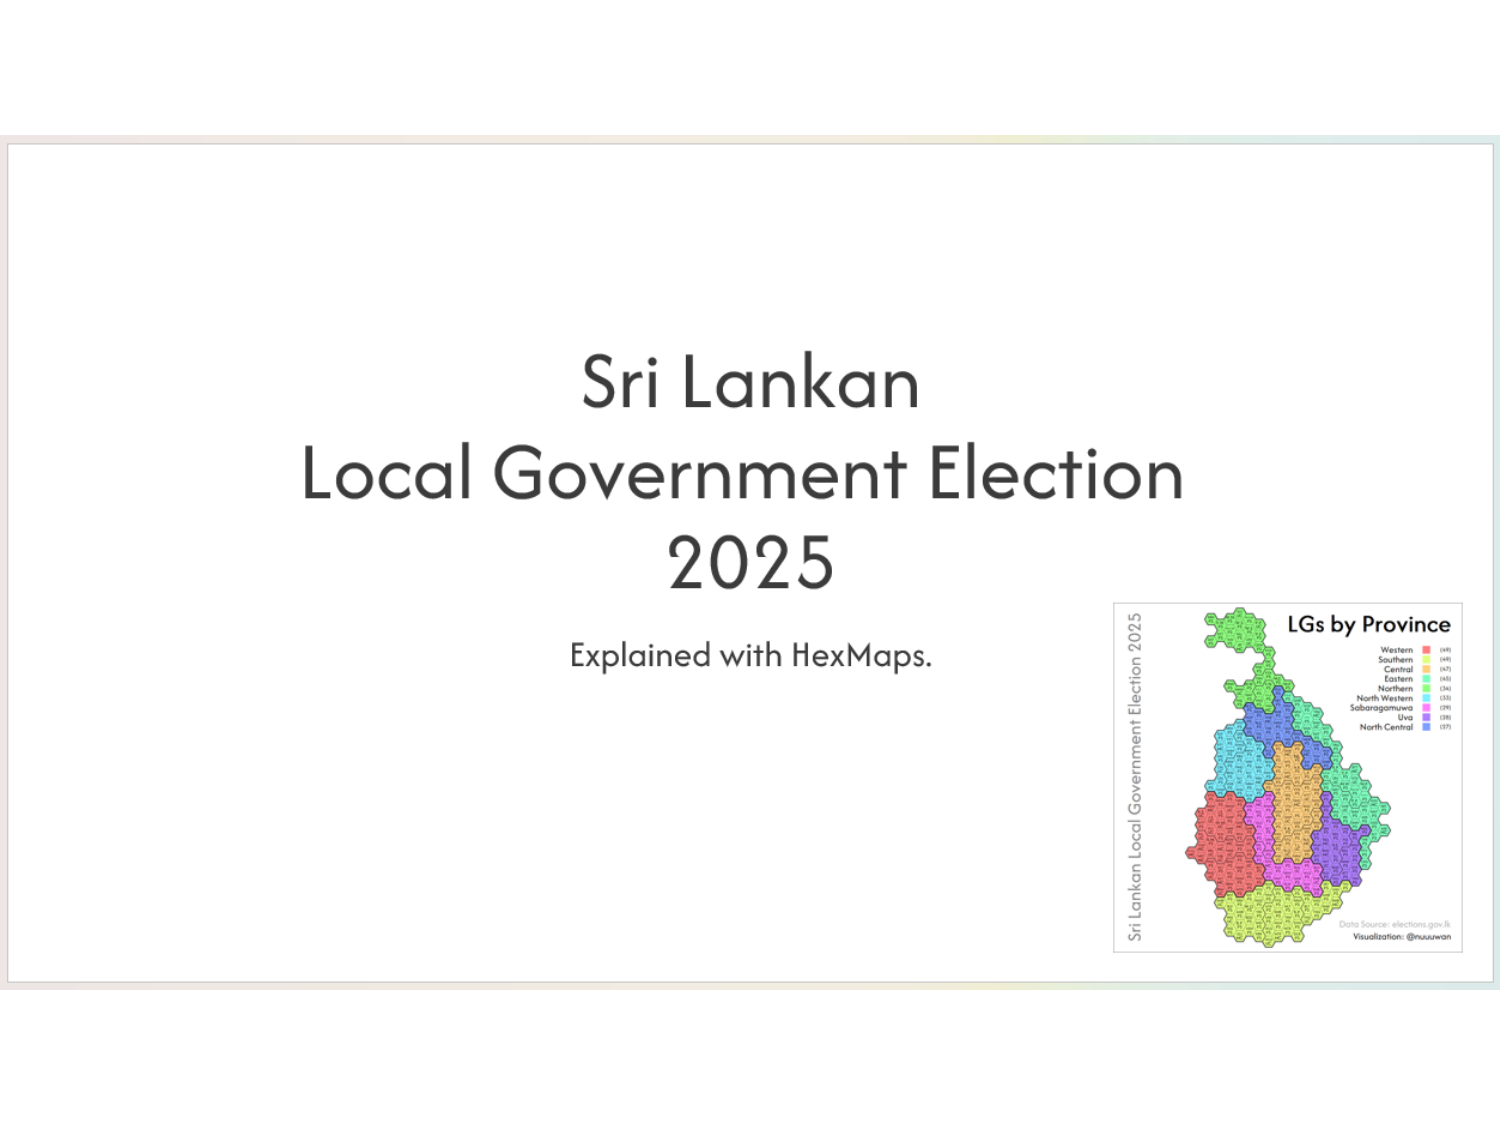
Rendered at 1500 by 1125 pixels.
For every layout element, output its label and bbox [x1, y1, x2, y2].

picture [0, 135, 1500, 990]
